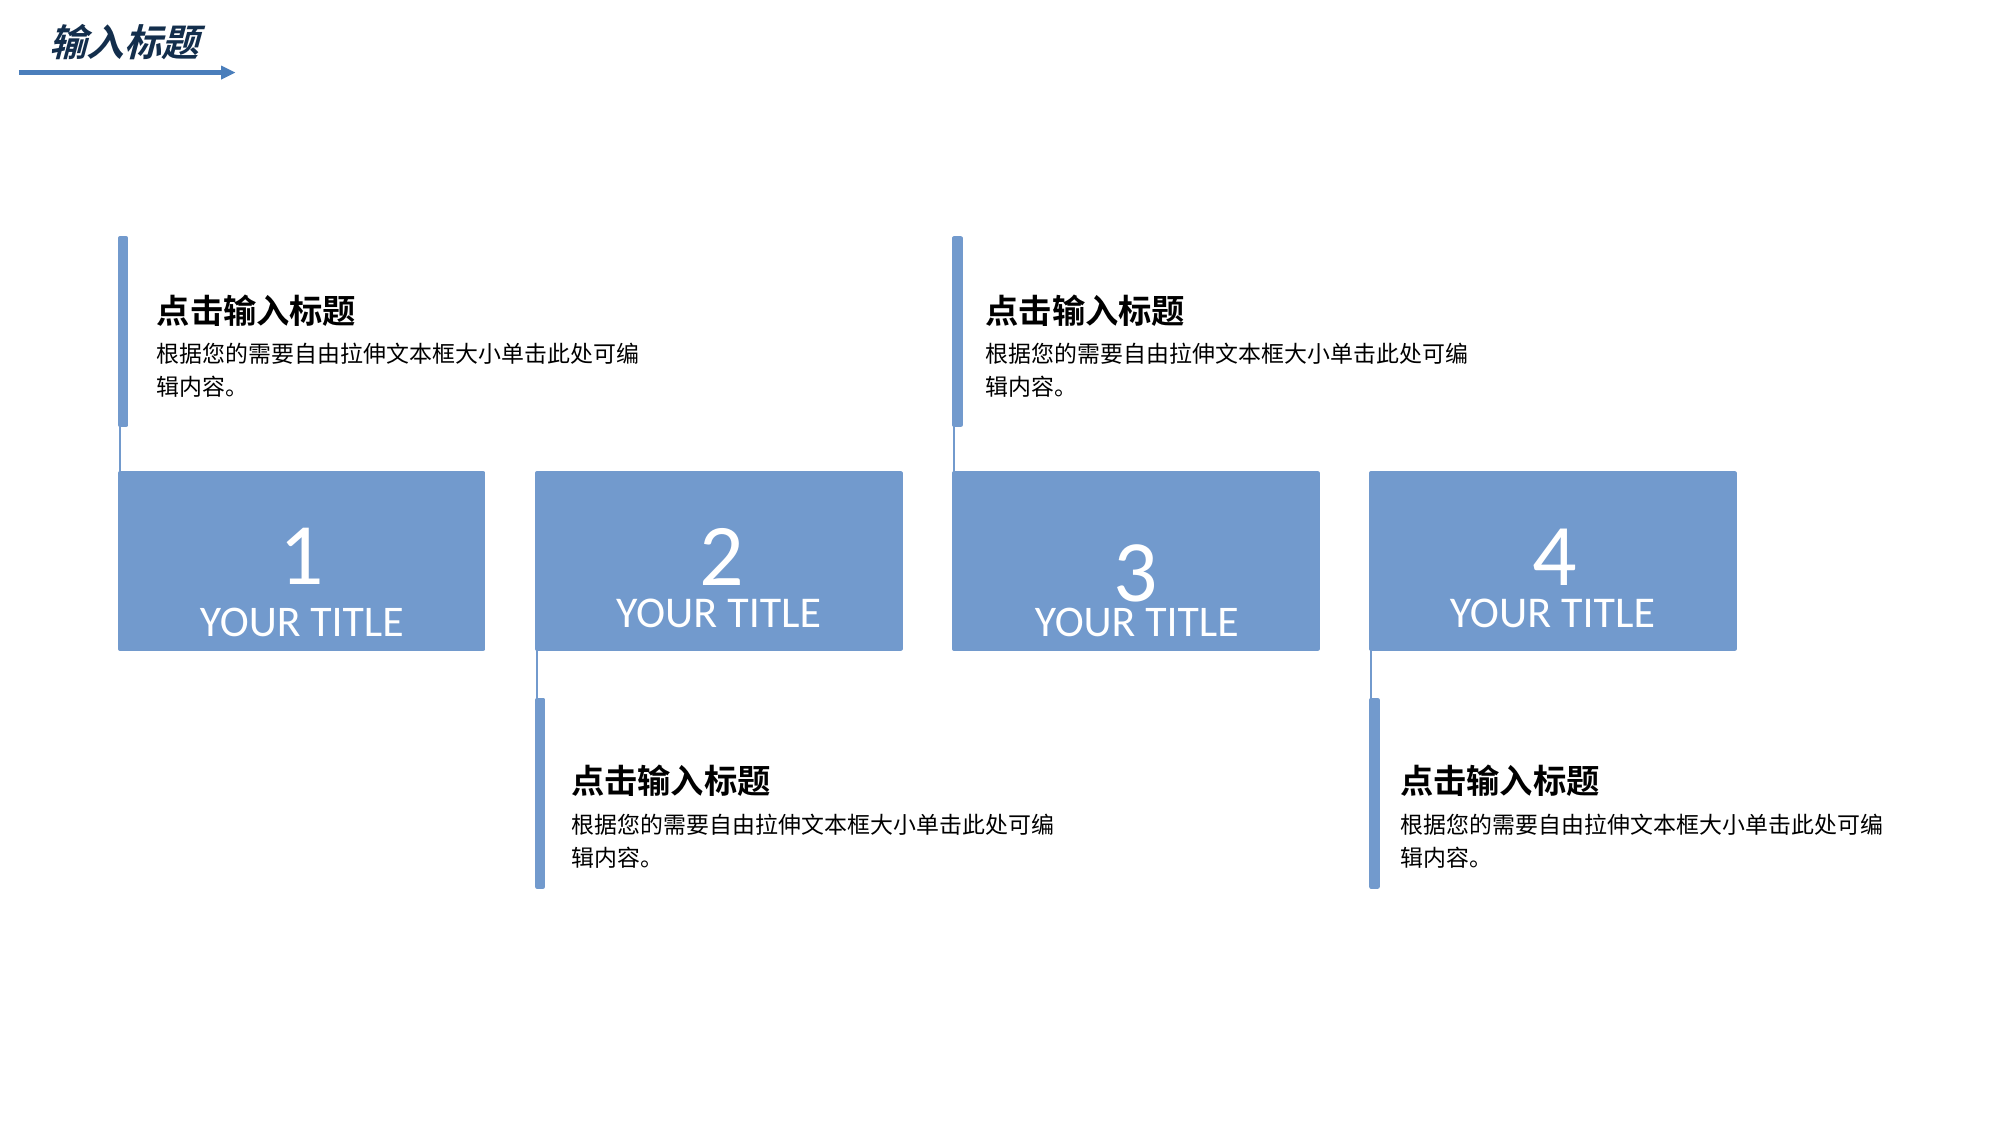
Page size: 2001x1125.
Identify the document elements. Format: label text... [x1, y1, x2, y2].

text_box 输入标题 [34, 11, 236, 72]
text_box 点击输入标题 根据您的需要自由拉伸文本框大小单击此处可编辑内容。 [1742, 752, 1887, 872]
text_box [119, 238, 1735, 887]
